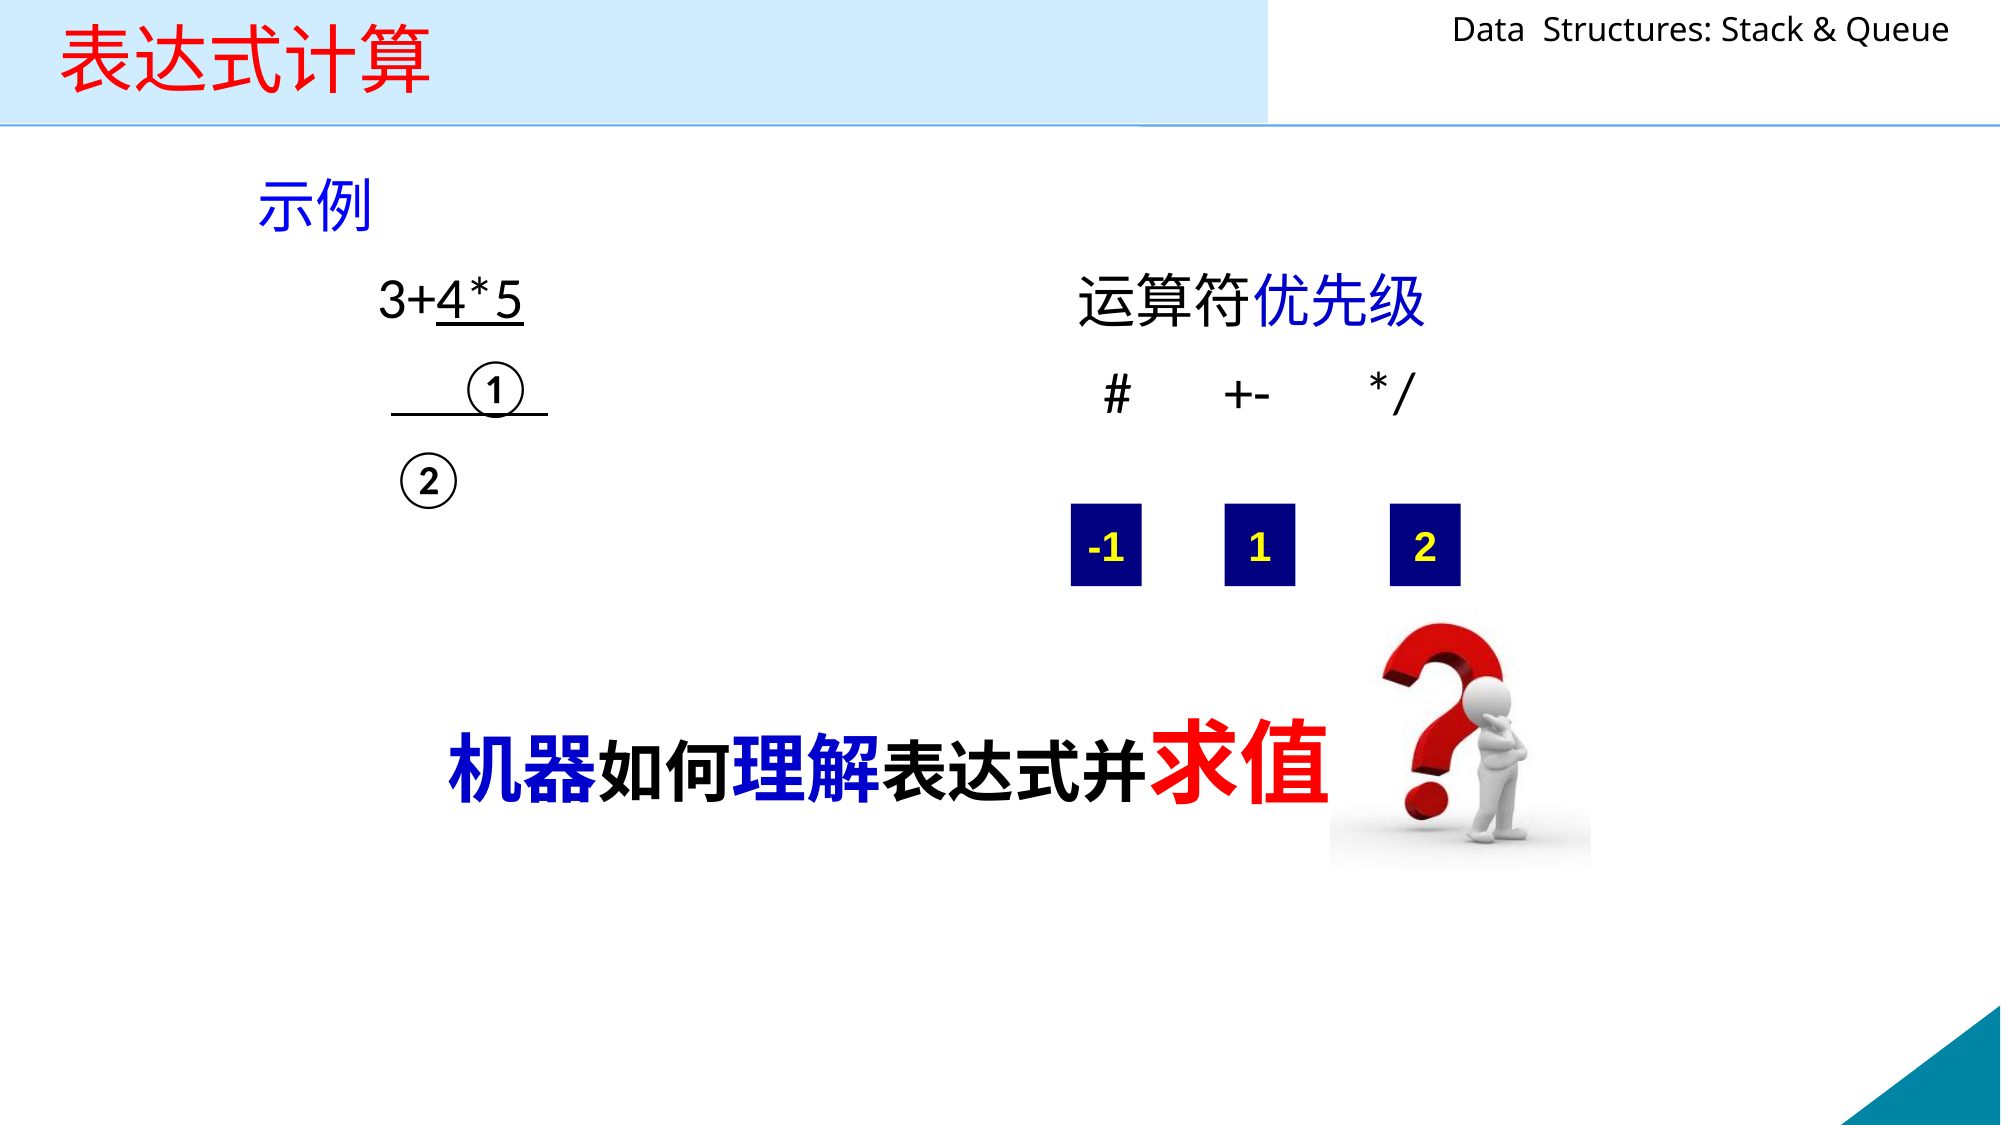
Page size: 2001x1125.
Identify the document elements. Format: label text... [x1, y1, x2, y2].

text_box 1 [1224, 503, 1296, 587]
text_box 2 [1389, 503, 1461, 587]
list 运算符优先级 # +- */ [1035, 256, 1531, 592]
text_box 机器如何理解表达式并求值 [432, 697, 1330, 822]
picture [1330, 609, 1591, 870]
text_box -1 [1070, 503, 1142, 587]
list 示例 3+4*5 ① ② [137, 161, 1863, 1014]
title 表达式计算 [43, 7, 1769, 121]
